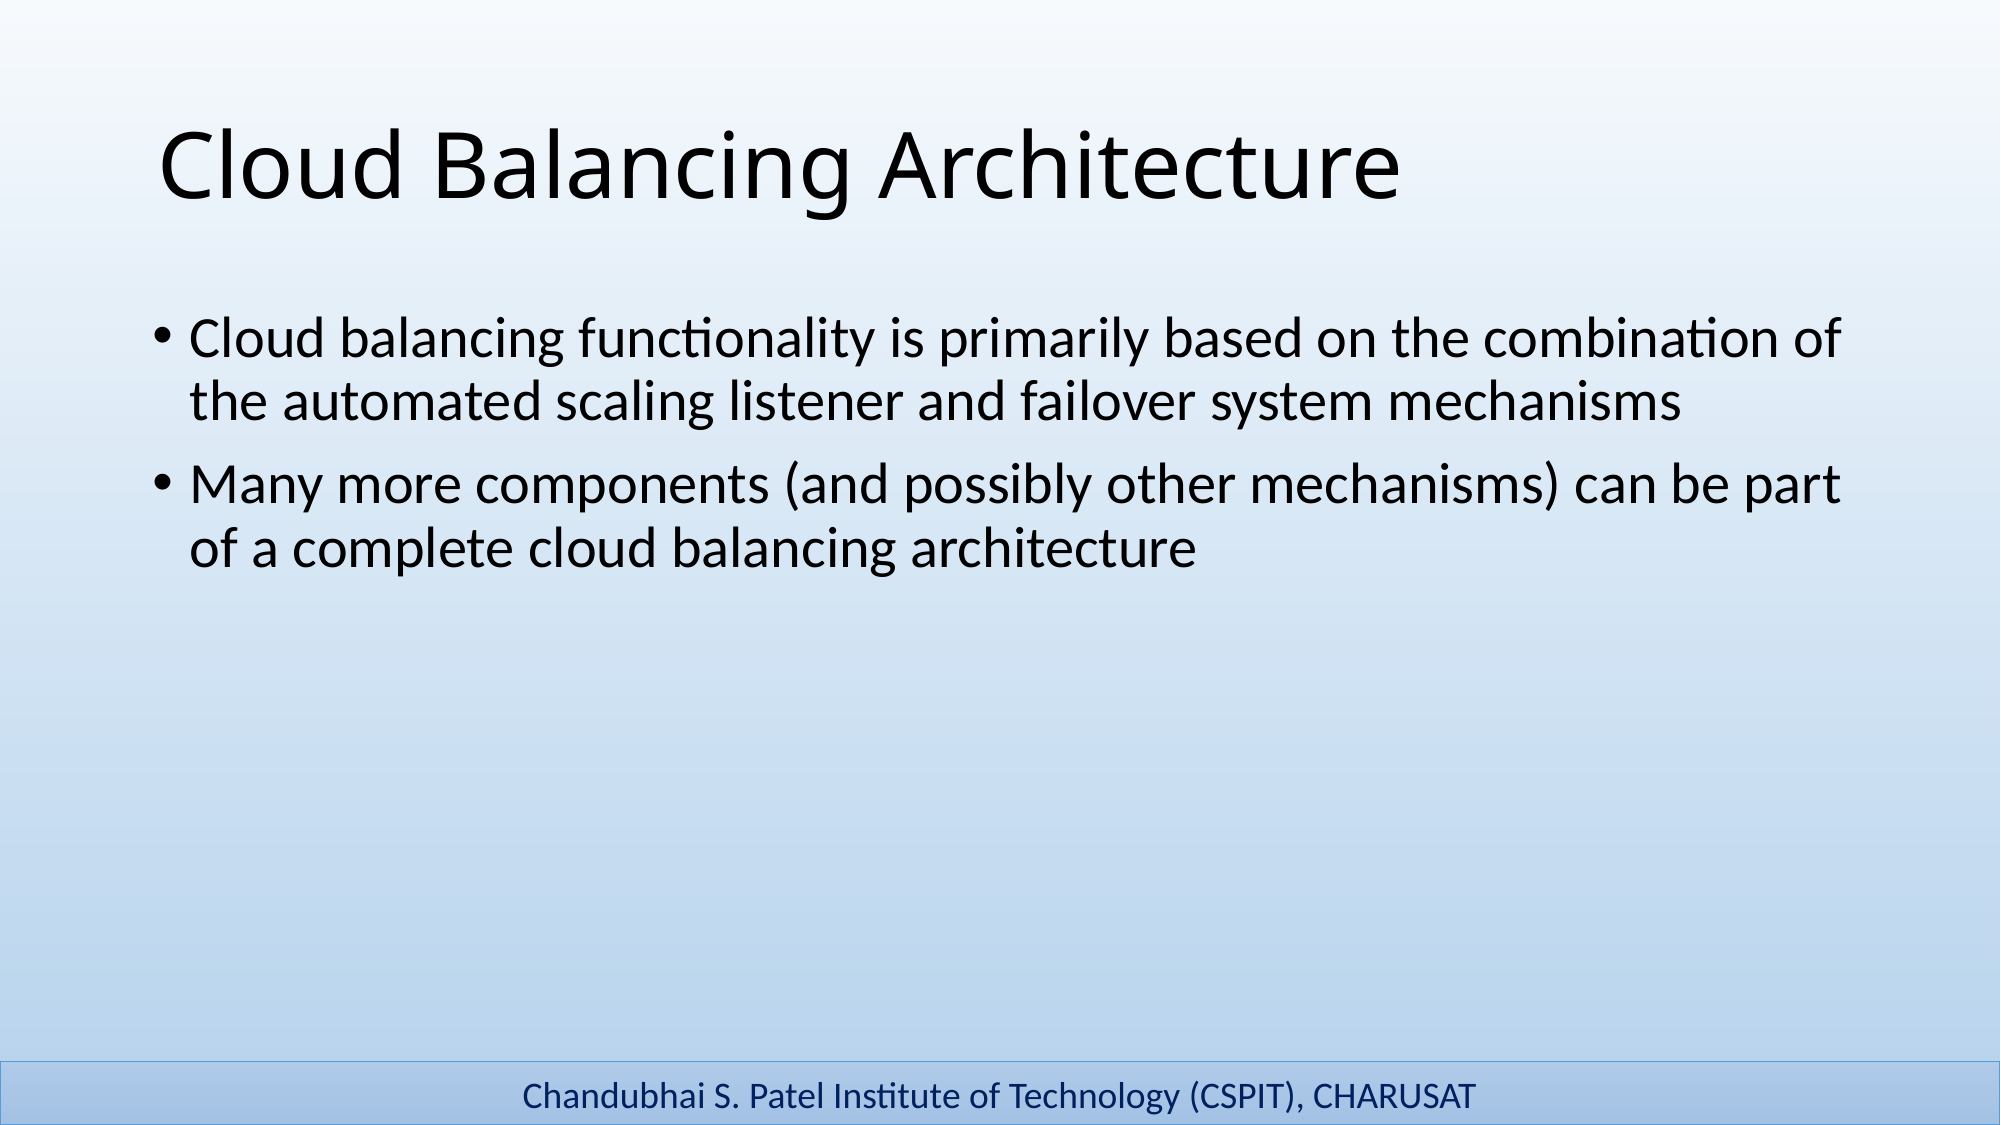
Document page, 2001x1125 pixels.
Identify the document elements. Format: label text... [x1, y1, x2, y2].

list Cloud balancing functionality is primarily based on the combination of the automated scaling listener and failover system mechanisms Many more components (and possibly other mechanisms) can be part of a complete cloud balancing architecture [137, 299, 1863, 1014]
title Cloud Balancing Architecture [142, 59, 1863, 278]
